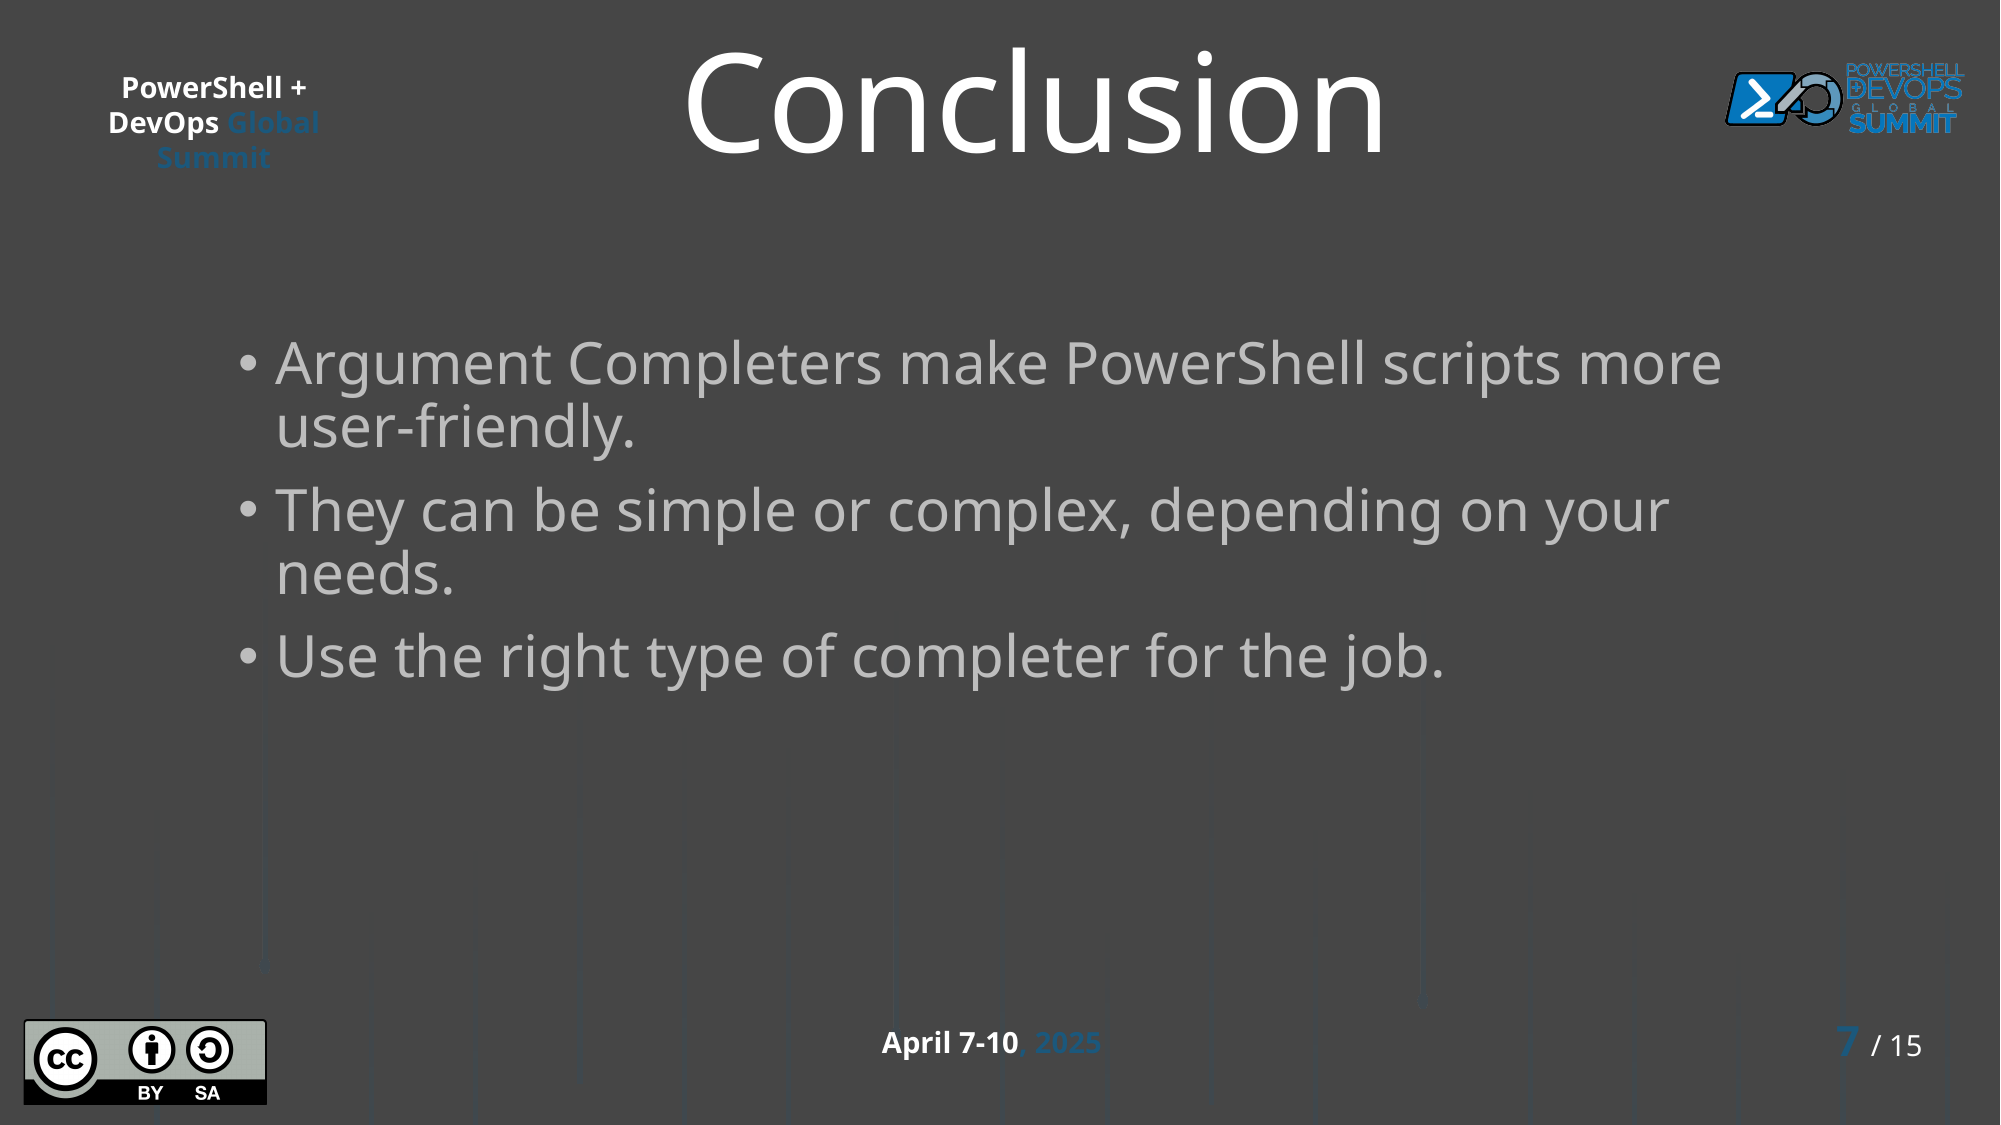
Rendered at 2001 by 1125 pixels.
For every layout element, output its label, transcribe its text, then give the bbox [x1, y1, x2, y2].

title Conclusion [367, 25, 1704, 244]
list Argument Completers make PowerShell scripts more user-friendly. They can be simple or complex, depending on your needs. Use the right type of completer for the job. [223, 326, 1849, 704]
picture [23, 1019, 267, 1105]
picture [1725, 61, 1965, 139]
